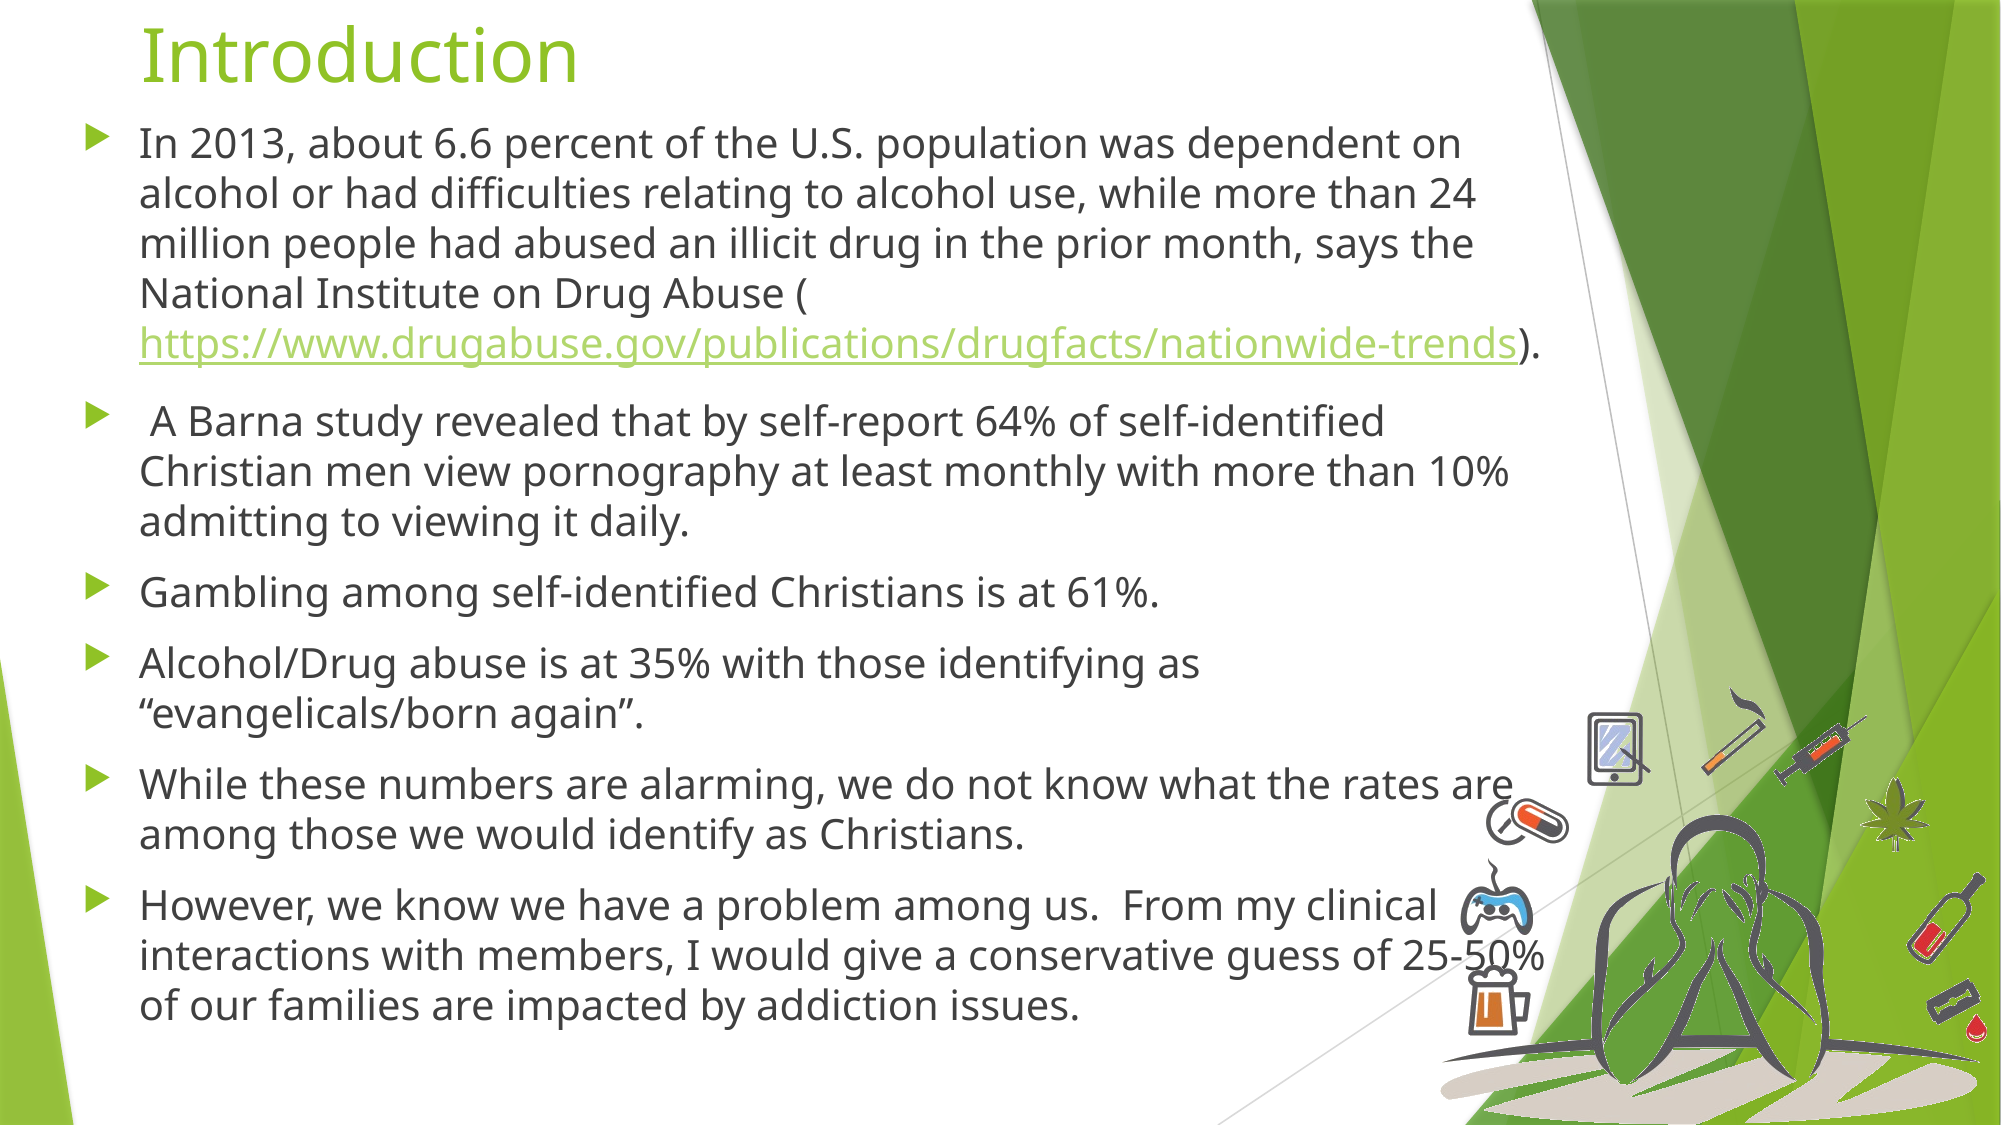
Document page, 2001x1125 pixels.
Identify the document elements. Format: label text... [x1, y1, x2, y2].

list In 2013, about 6.6 percent of the U.S. population was dependent on alcohol or had difficulties relating to alcohol use, while more than 24 million people had abused an illicit drug in the prior month, says the National Institute on Drug Abuse (https://www.drugabuse.gov/publications/drugfacts/nationwide-trends). A Barna study revealed that by self-report 64% of self-identified Christian men view pornography at least monthly with more than 10% admitting to viewing it daily. Gambling among self-identified Christians is at 61%. Alcohol/Drug abuse is at 35% with those identifying as “evangelicals/born again”. While these numbers are alarming, we do not know what the rates are among those we would identify as Christians. However, we know we have a problem among us. From my clinical interactions with members, I would give a conservative guess of 25-50% of our families are impacted by addiction issues. [67, 108, 1575, 1125]
title Introduction [125, 0, 1537, 108]
picture [1397, 670, 2000, 1125]
